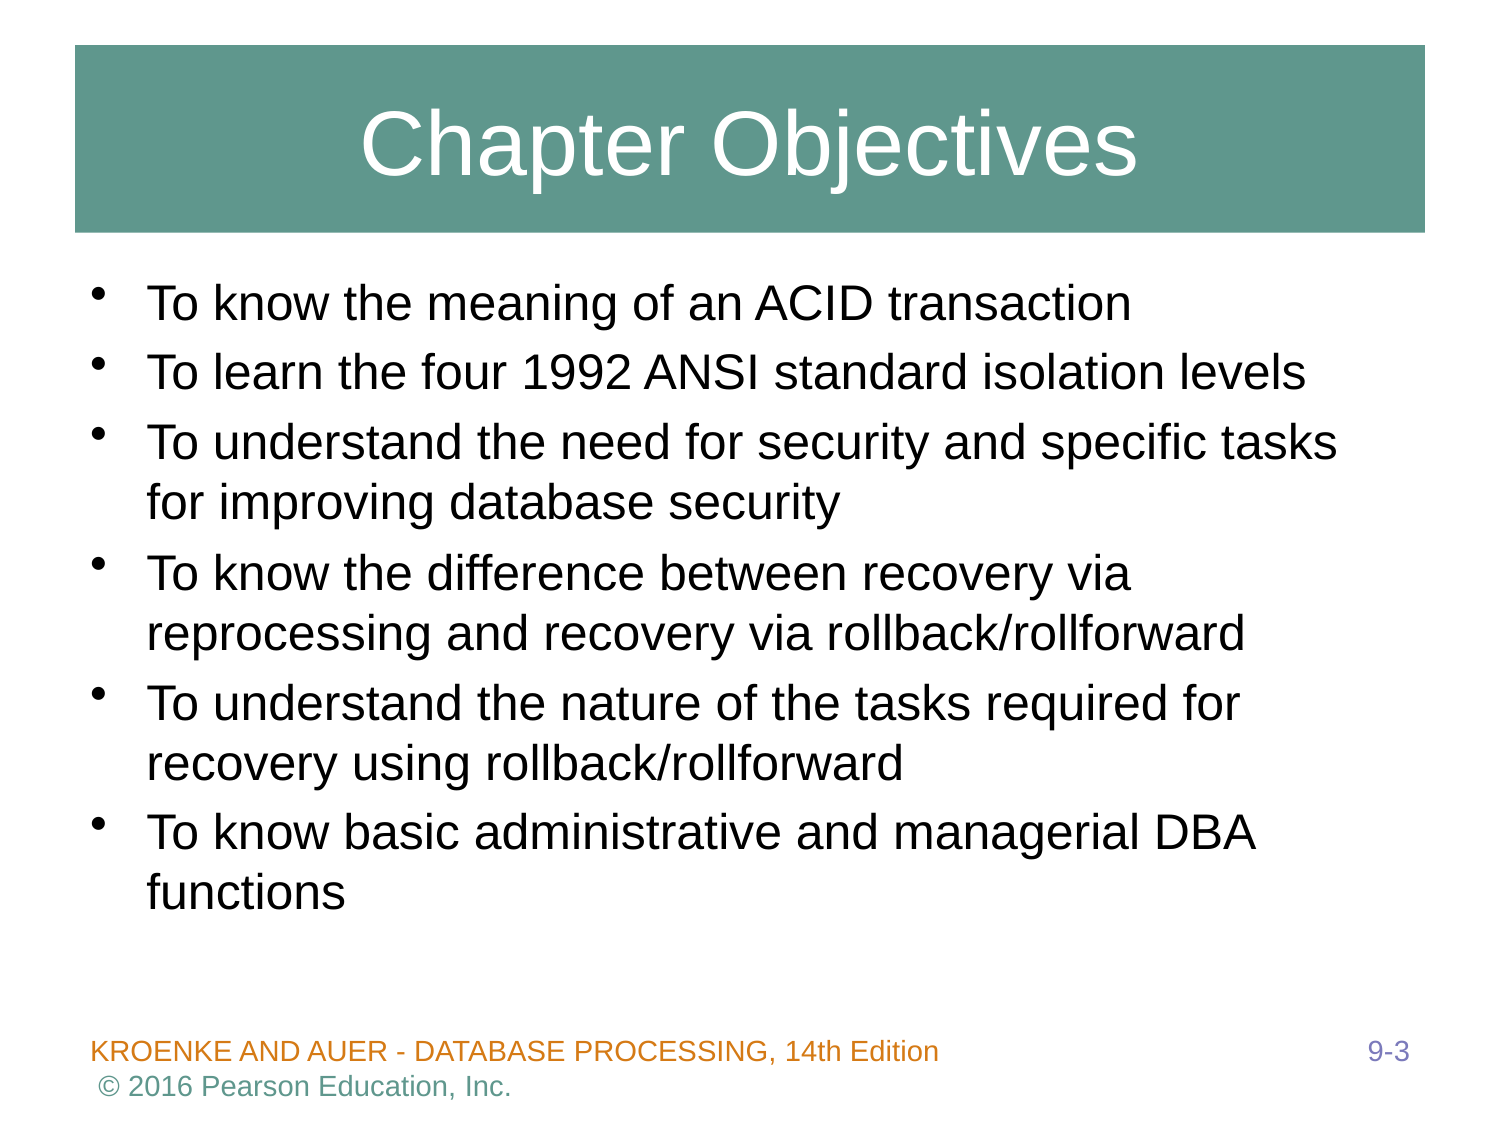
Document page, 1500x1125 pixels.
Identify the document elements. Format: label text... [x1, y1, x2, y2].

slide_number 9-3 [1074, 1024, 1426, 1103]
footer KROENKE AND AUER - DATABASE PROCESSING, 14th Edition © 2016 Pearson Education, Inc. [74, 1024, 963, 1104]
title Chapter Objectives [74, 44, 1426, 233]
list To know the meaning of an ACID transaction To learn the four 1992 ANSI standard isolation levels To understand the need for security and specific tasks for improving database security To know the difference between recovery via reprocessing and recovery via rollback/rollforward To understand the nature of the tasks required for recovery using rollback/rollforward To know basic administrative and managerial DBA functions [74, 262, 1426, 1006]
